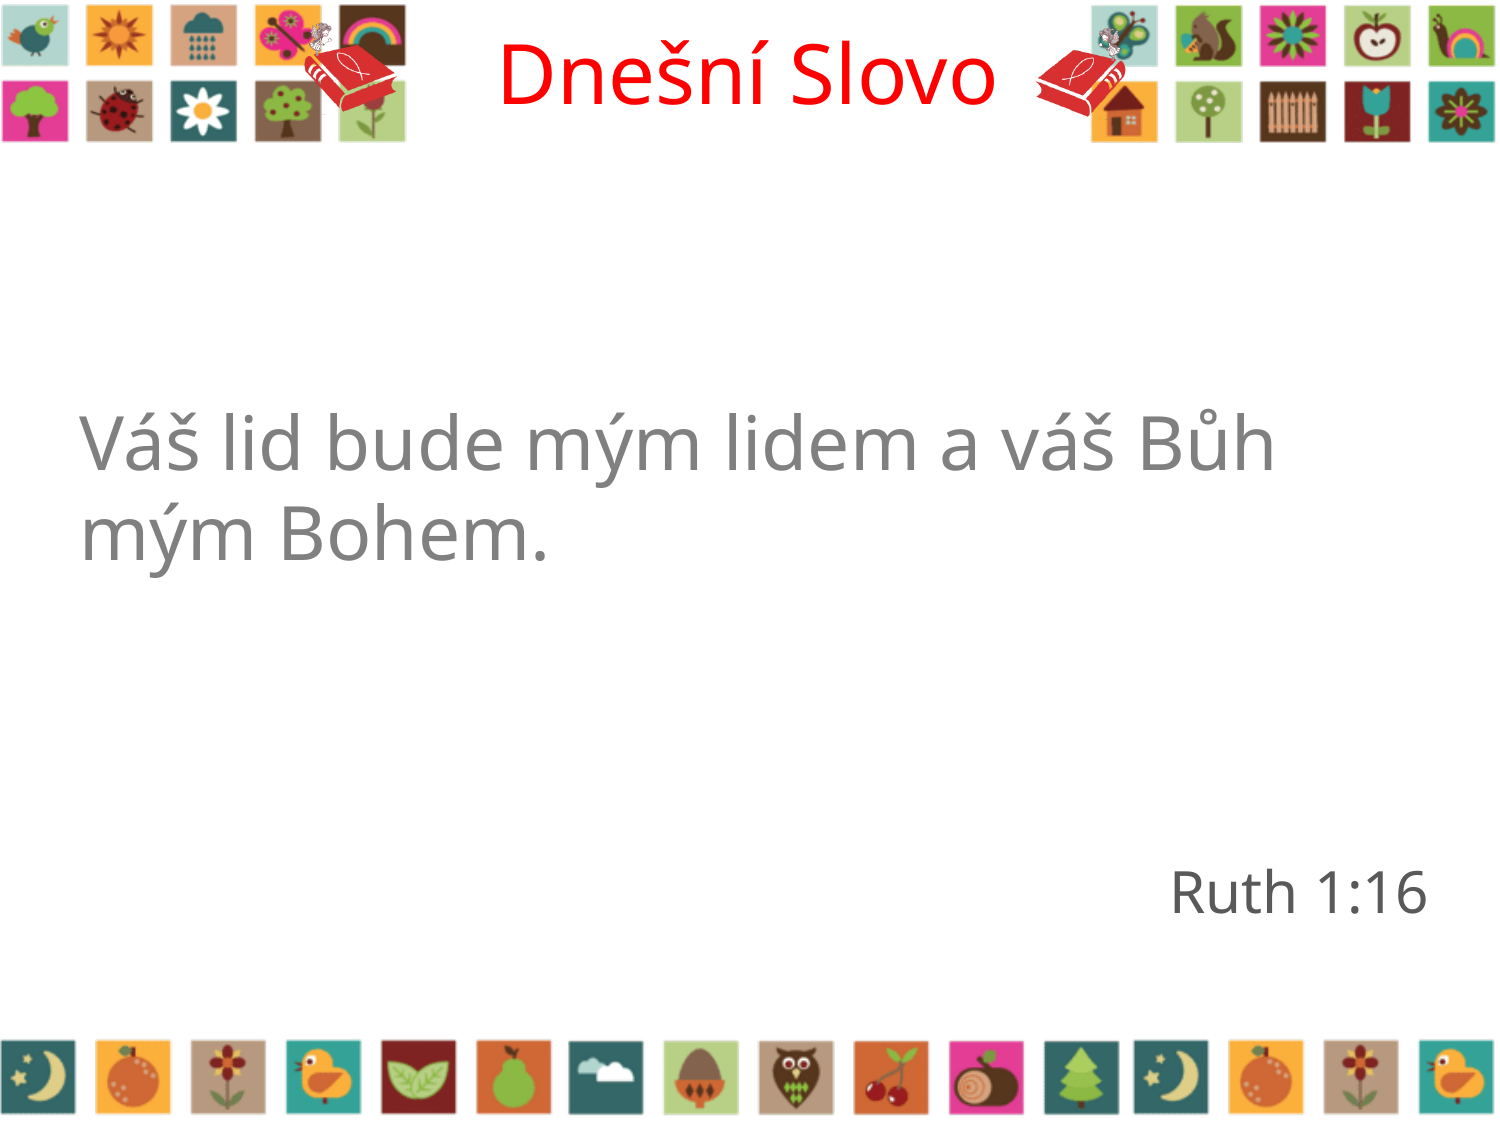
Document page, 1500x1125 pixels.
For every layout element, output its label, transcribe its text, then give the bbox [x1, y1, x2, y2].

picture [0, 3, 430, 150]
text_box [0, 1028, 1500, 1118]
text_box Dnešní Slovo [425, 13, 1077, 129]
picture [1003, 3, 1500, 150]
text_box Ruth 1:16 [812, 848, 1444, 933]
text_box Váš lid bude mým lidem a váš Bůh mým Bohem. [64, 387, 1412, 583]
